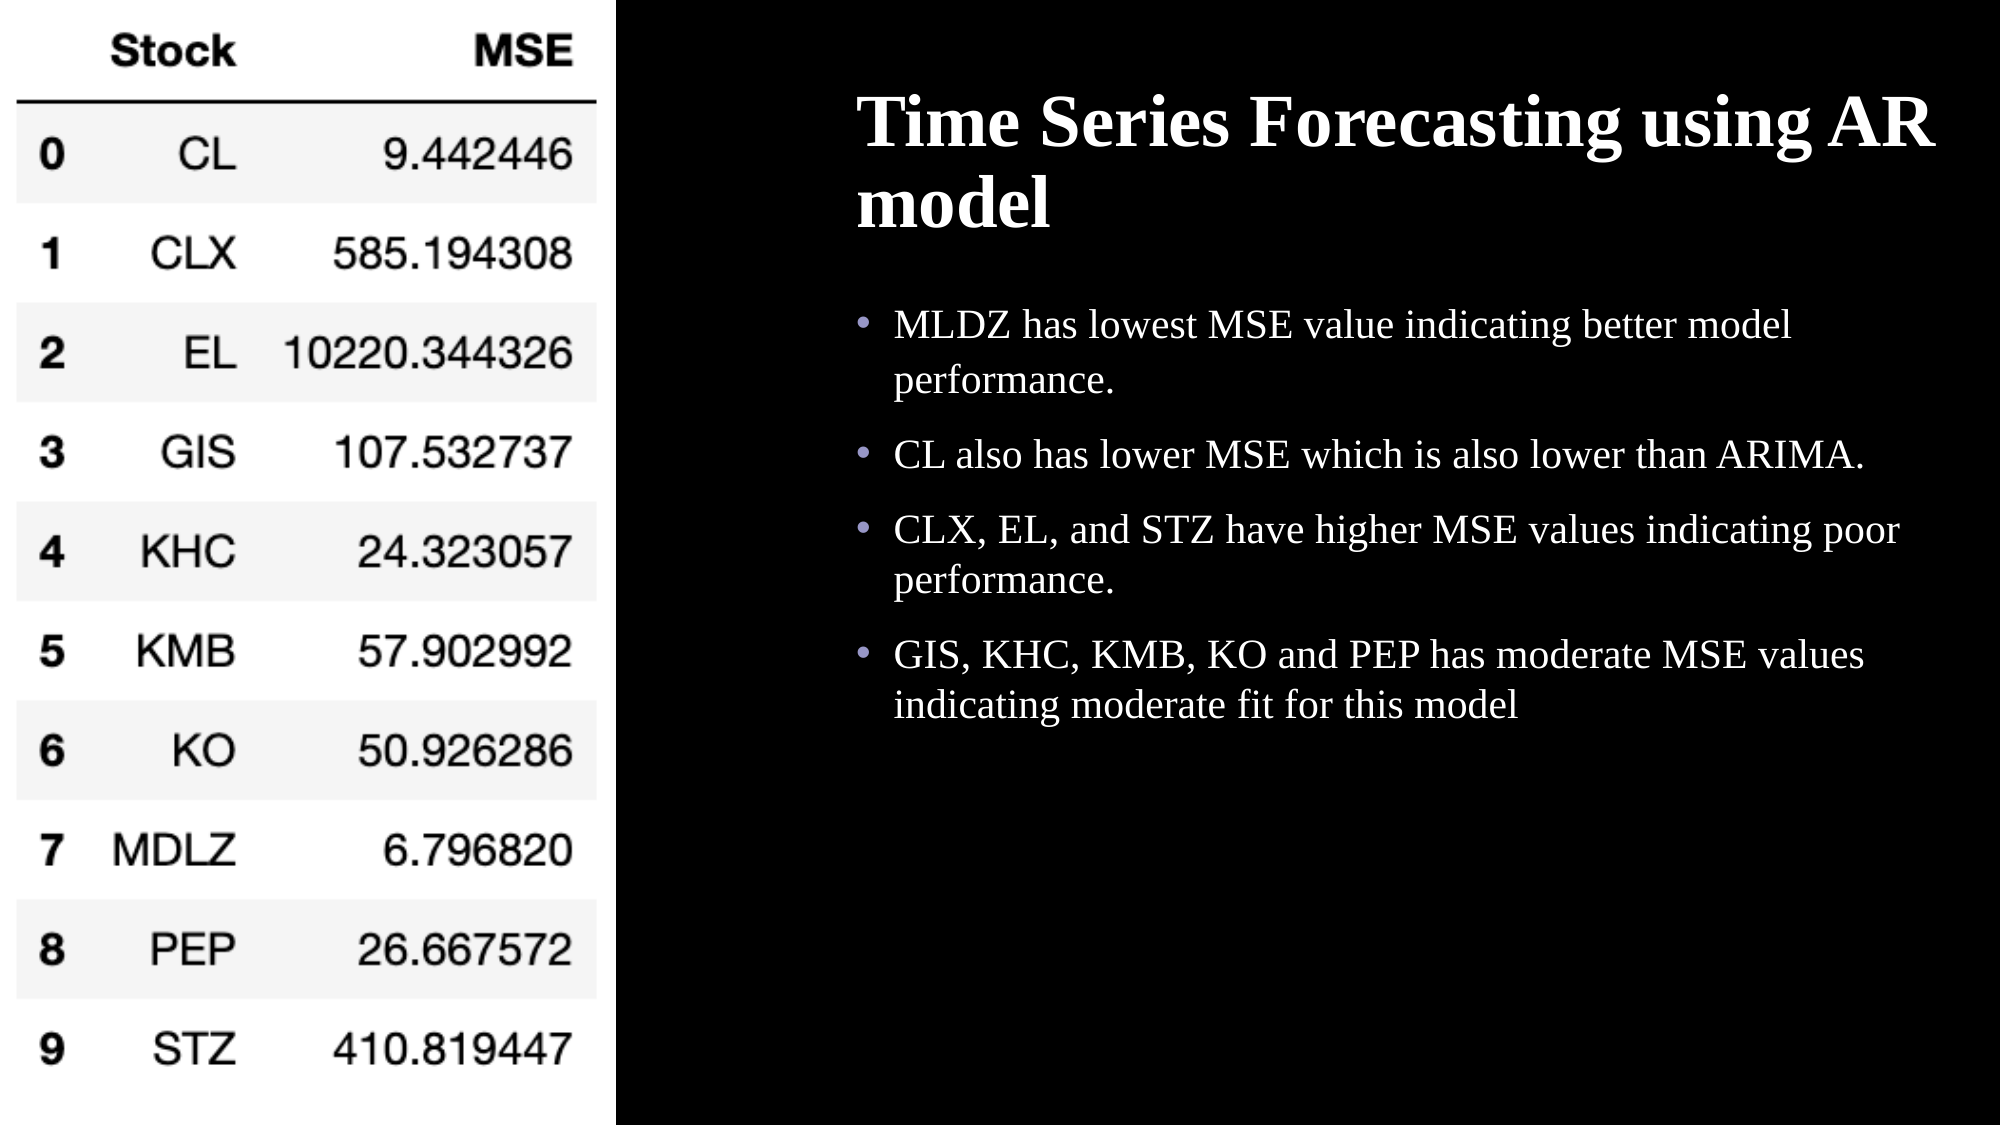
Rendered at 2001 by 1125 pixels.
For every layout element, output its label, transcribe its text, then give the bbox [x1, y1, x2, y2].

text_box [616, 0, 2000, 1125]
list MLDZ has lowest MSE value indicating better model performance. CL also has lower MSE which is also lower than ARIMA. CLX, EL, and STZ have higher MSE values indicating poor performance. GIS, KHC, KMB, KO and PEP has moderate MSE values indicating moderate fit for this model [841, 284, 1970, 999]
picture [0, 0, 616, 1125]
title Time Series Forecasting using AR model [841, 74, 1970, 284]
